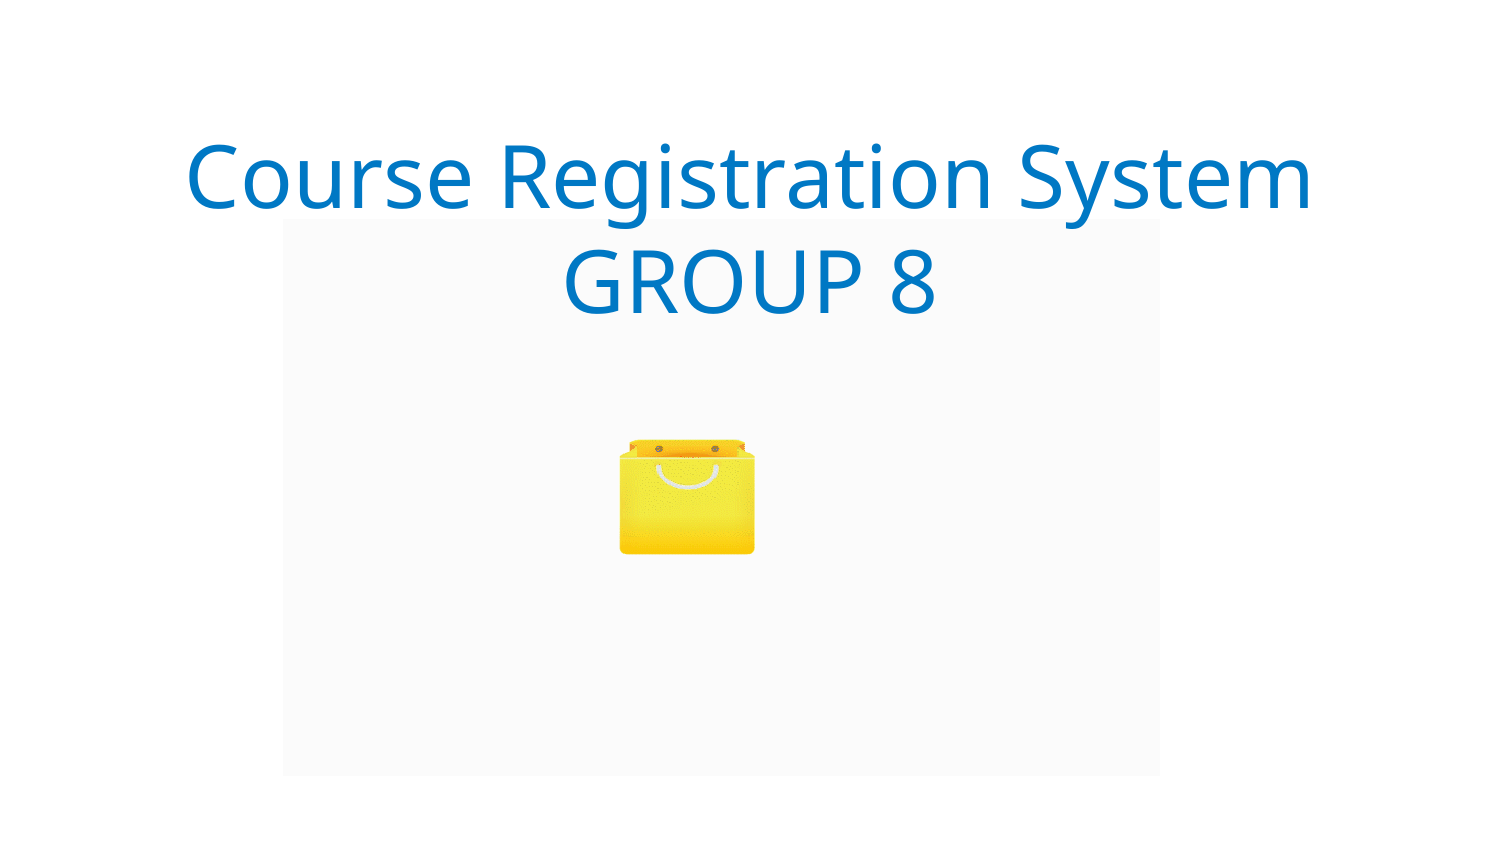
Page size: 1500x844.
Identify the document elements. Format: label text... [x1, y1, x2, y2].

text_box Course Registration System GROUP 8 [106, 106, 1394, 347]
picture [283, 219, 1160, 776]
